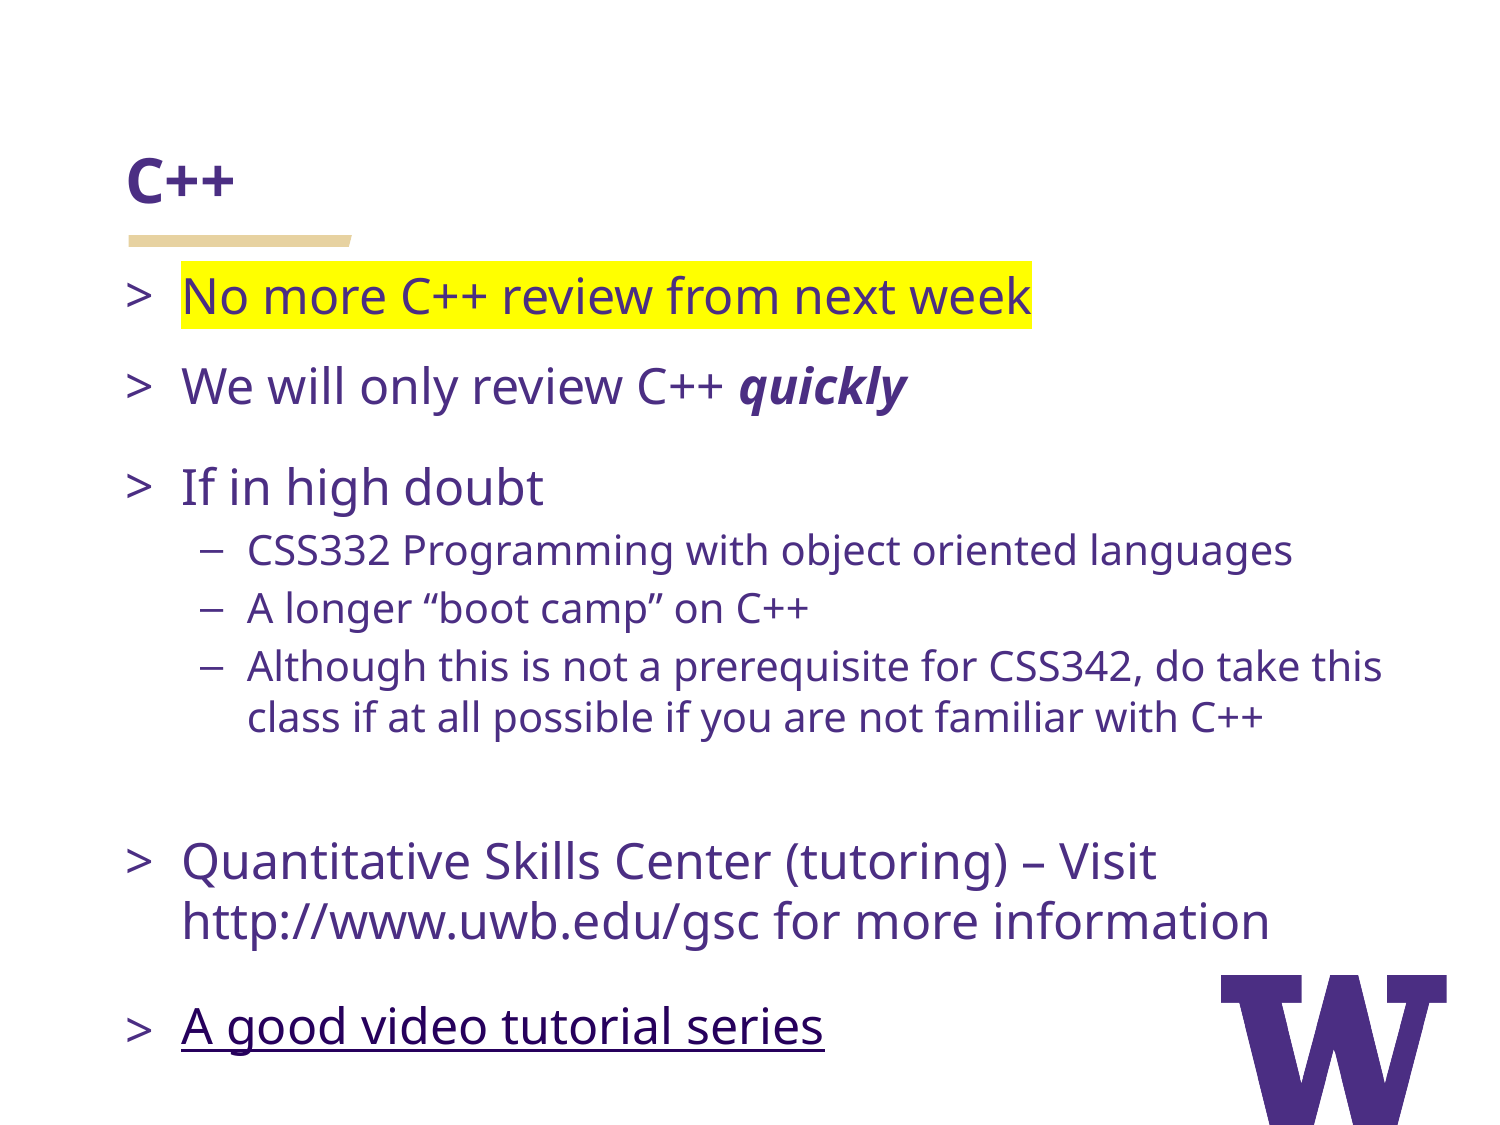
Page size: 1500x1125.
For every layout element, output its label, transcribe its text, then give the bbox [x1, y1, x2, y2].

title C++ [110, 60, 1453, 224]
picture [128, 235, 352, 247]
list No more C++ review from next week We will only review C++ quickly If in high doubt CSS332 Programming with object oriented languages A longer “boot camp” on C++ Although this is not a prerequisite for CSS342, do take this class if at all possible if you are not familiar with C++ Quantitative Skills Center (tutoring) – Visit http://www.uwb.edu/gsc for more information A good video tutorial series [110, 256, 1455, 916]
picture [1221, 975, 1447, 1125]
